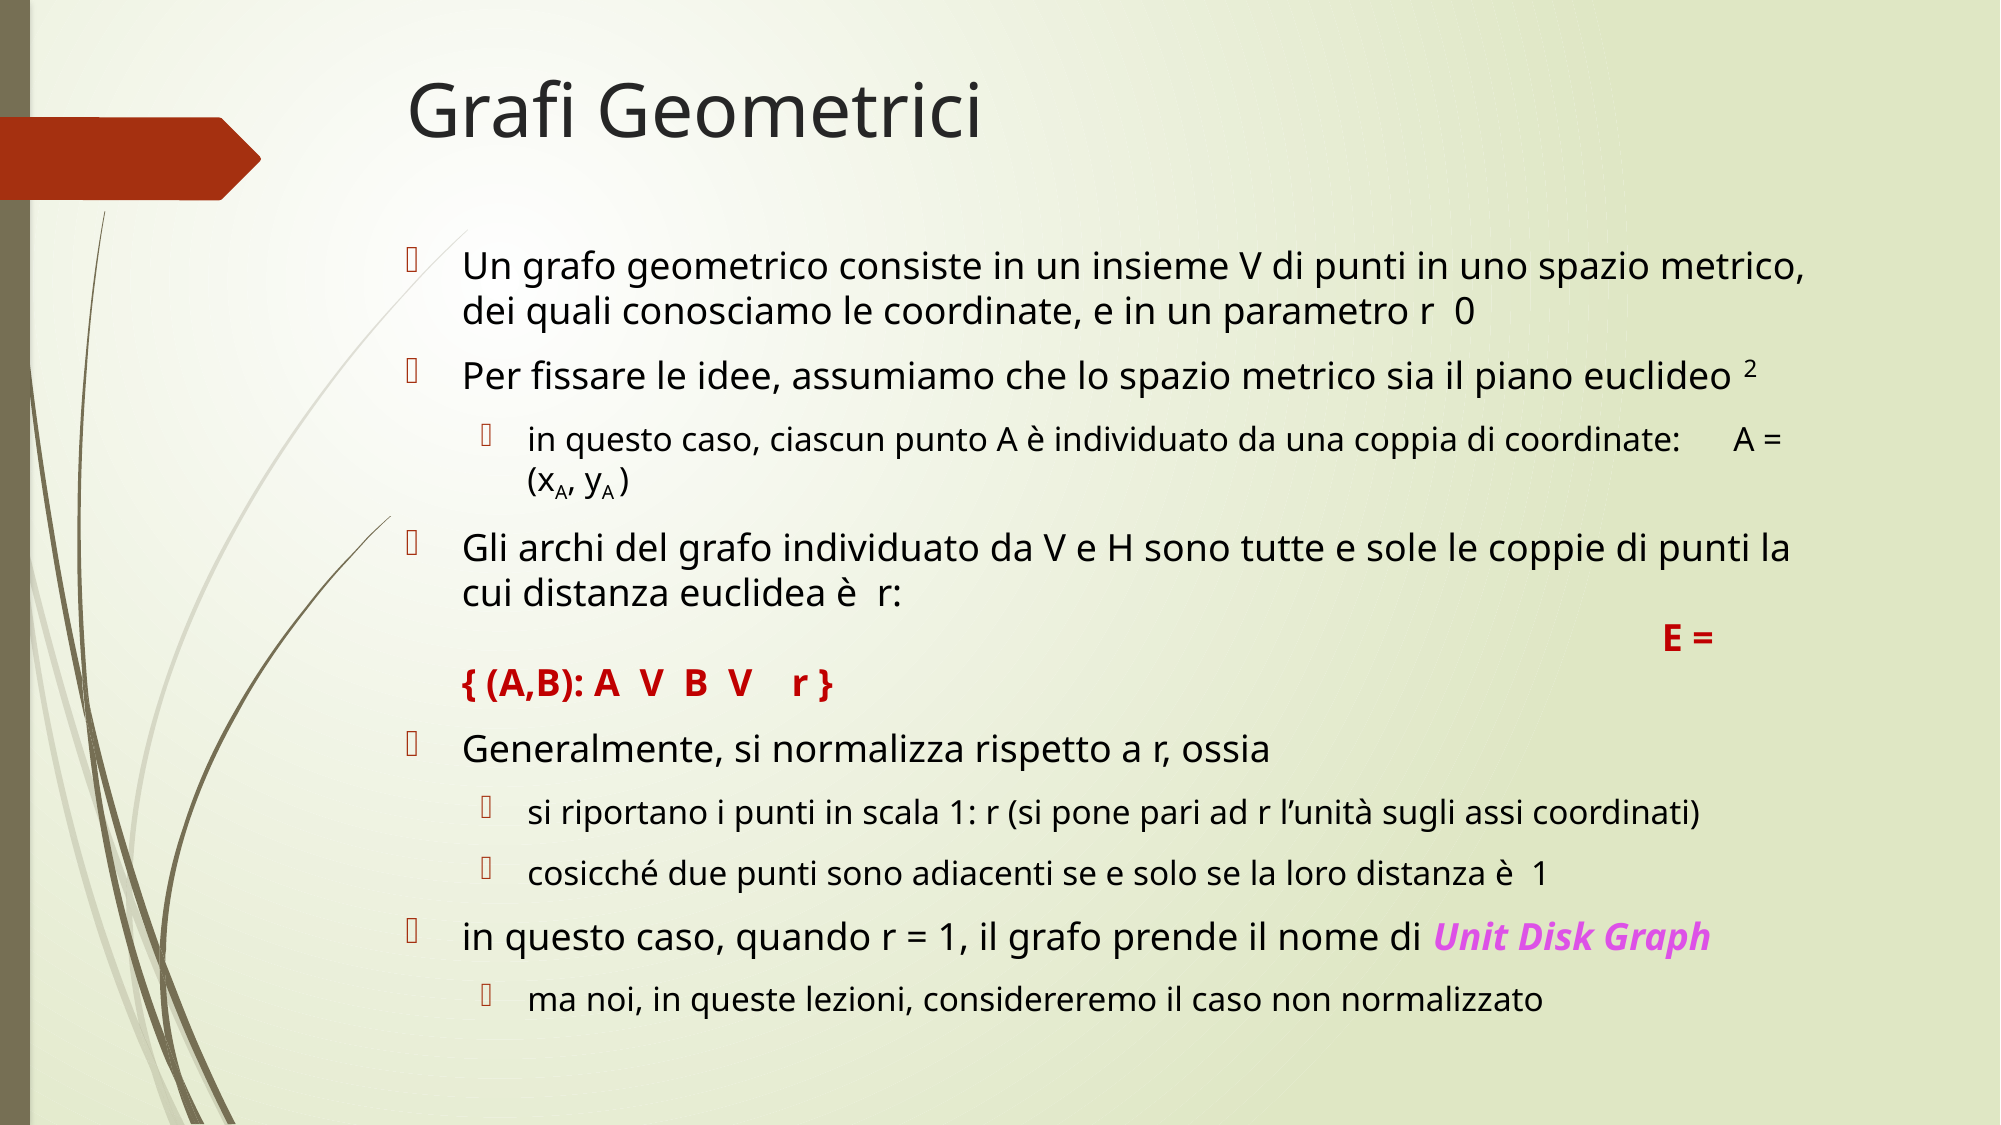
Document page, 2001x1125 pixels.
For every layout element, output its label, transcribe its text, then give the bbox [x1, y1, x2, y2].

title Grafi Geometrici [391, 55, 1854, 207]
